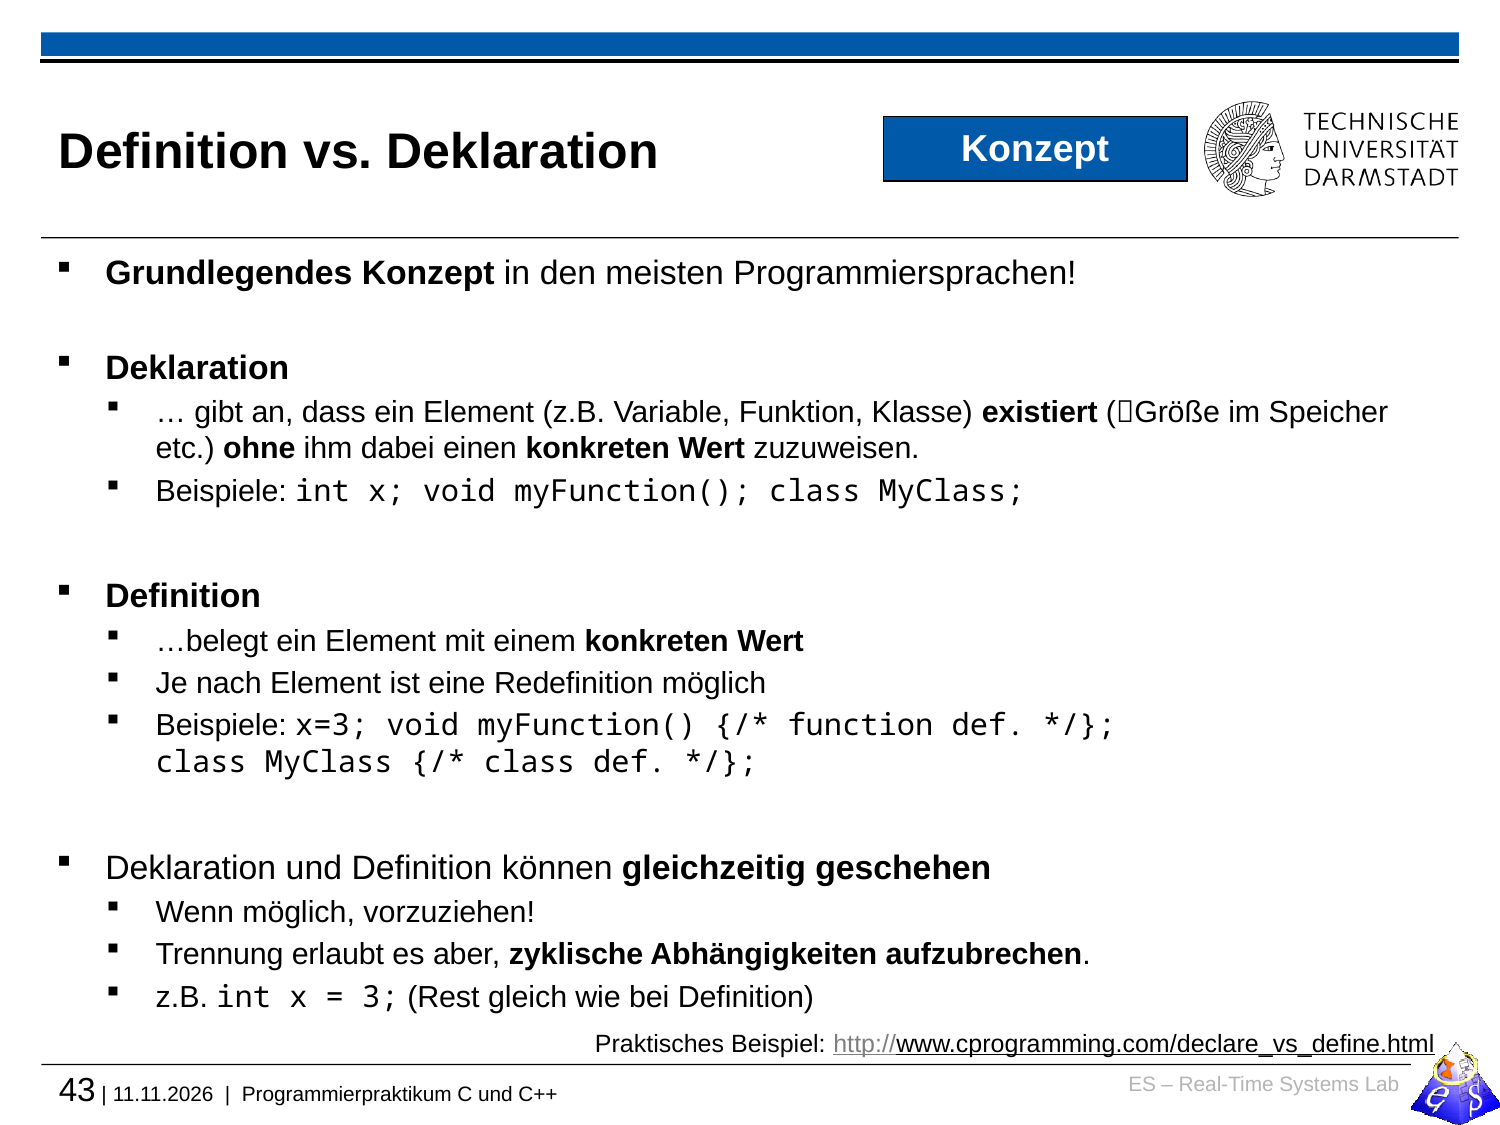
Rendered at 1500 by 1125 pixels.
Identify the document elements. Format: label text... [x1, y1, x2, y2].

text_box Praktisches Beispiel: http://www.cprogramming.com/declare_vs_define.html [537, 1023, 1500, 1066]
list Grundlegendes Konzept in den meisten Programmiersprachen! Deklaration … gibt an, dass ein Element (z.B. Variable, Funktion, Klasse) existiert (Größe im Speicher etc.) ohne ihm dabei einen konkreten Wert zuzuweisen. Beispiele: int x; void myFunction(); class MyClass; Definition …belegt ein Element mit einem konkreten Wert Je nach Element ist eine Redefinition möglich Beispiele: x=3; void myFunction() {/* function def. */}; class MyClass {/* class def. */}; Deklaration und Definition können gleichzeitig geschehen Wenn möglich, vorzuziehen! Trennung erlaubt es aber, zyklische Abhängigkeiten aufzubrechen. z.B. int x = 3; (Rest gleich wie bei Definition) [41, 243, 1459, 1024]
text_box Konzept [883, 116, 1187, 182]
picture [1411, 1066, 1500, 1125]
title Definition vs. Deklaration [58, 80, 1187, 218]
picture [1187, 84, 1483, 214]
